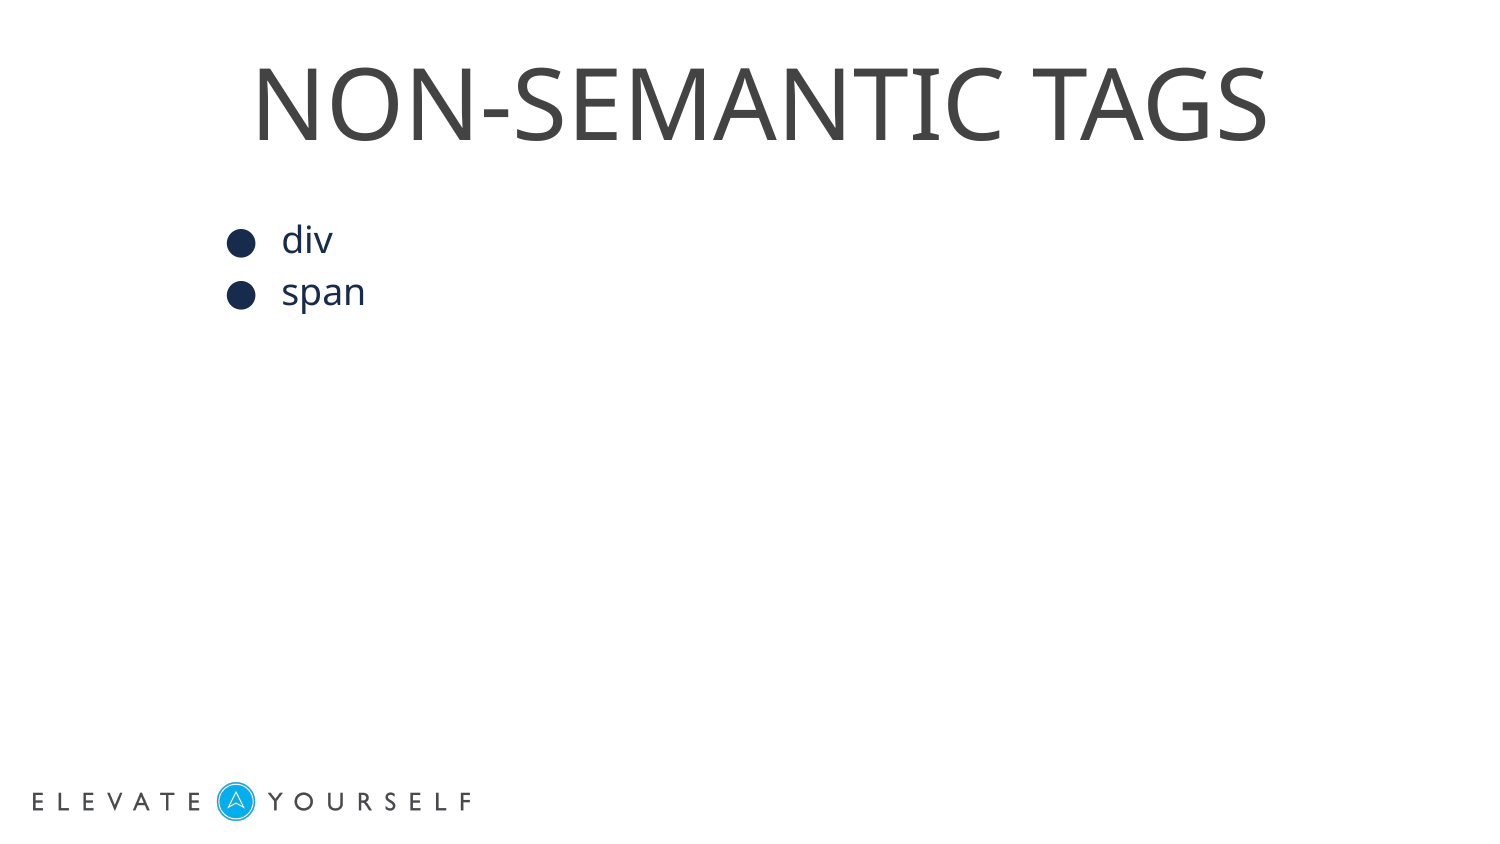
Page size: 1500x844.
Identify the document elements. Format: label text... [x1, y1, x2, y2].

picture [33, 781, 470, 821]
text_box div span [191, 194, 1267, 687]
text_box NON-SEMANTIC TAGS [183, 24, 1339, 322]
